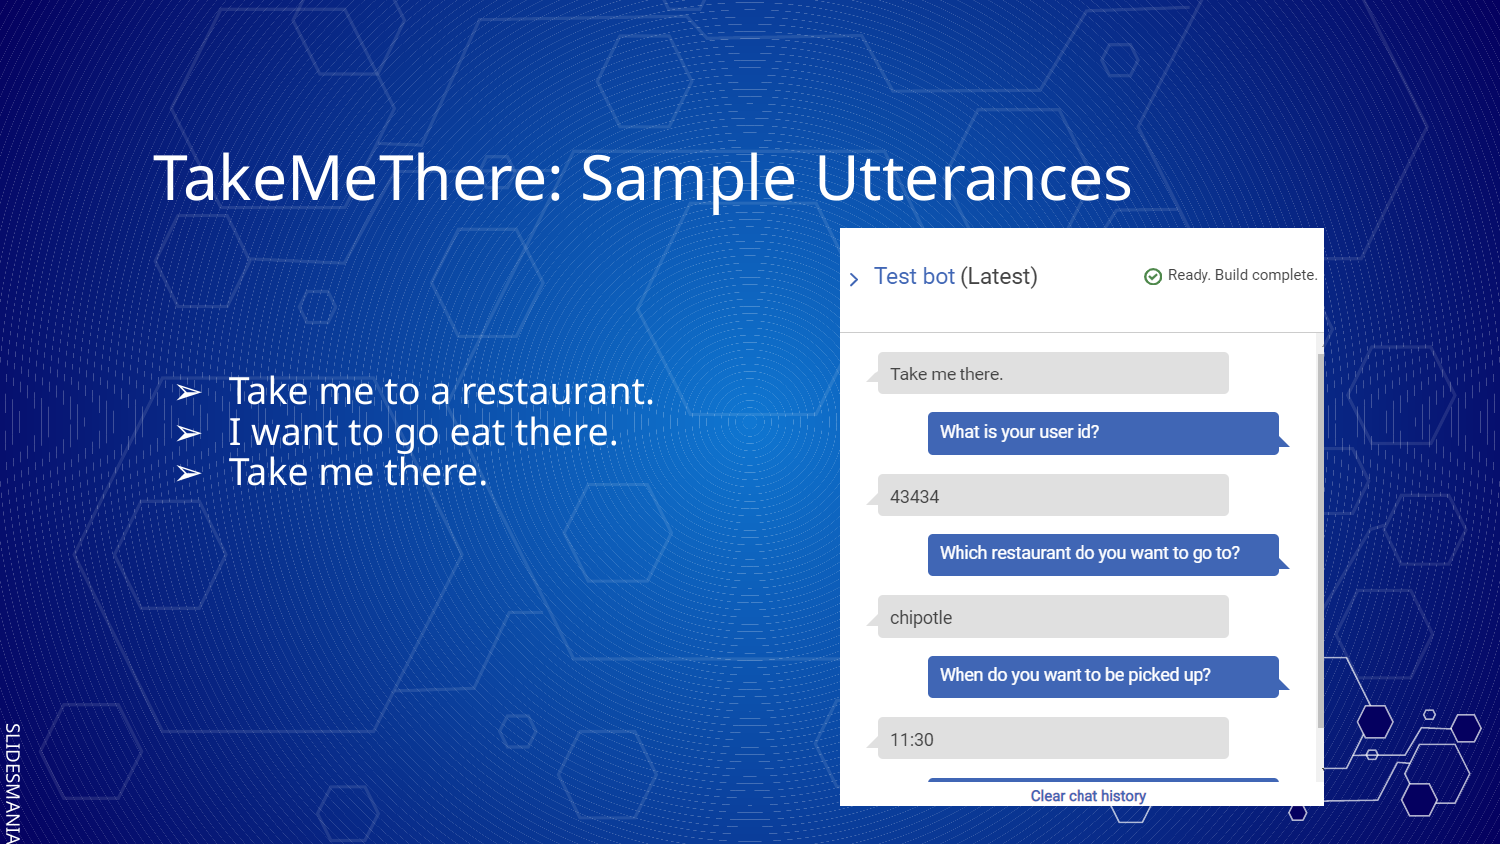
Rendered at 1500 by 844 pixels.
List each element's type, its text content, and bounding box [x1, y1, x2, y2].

title TakeMeThere: Sample Utterances [138, 123, 1355, 217]
list Take me to a restaurant. I want to go eat there. Take me there. [138, 216, 914, 650]
picture [839, 228, 1324, 806]
